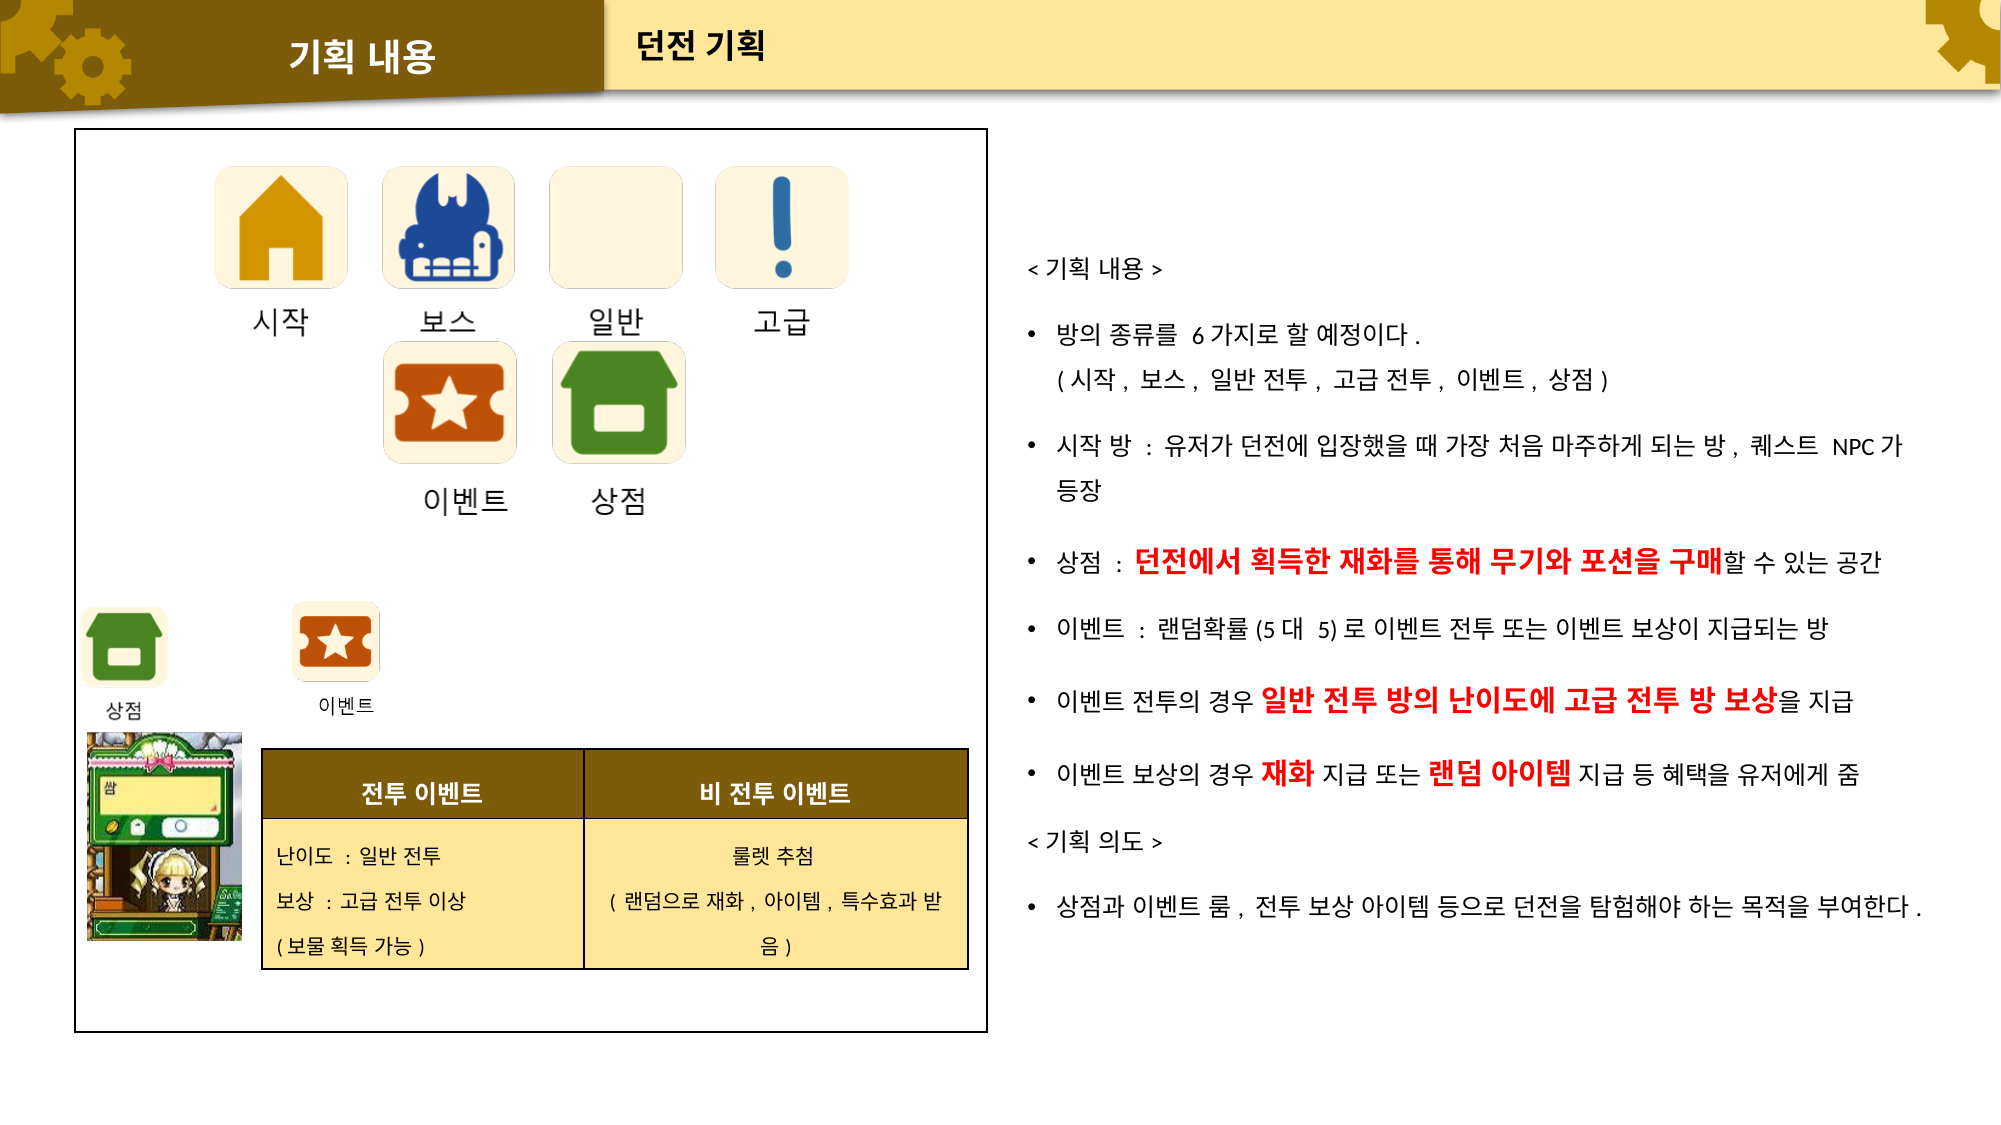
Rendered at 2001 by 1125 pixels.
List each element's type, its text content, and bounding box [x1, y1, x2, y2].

list <기획 내용> 방의 종류를 6가지로 할 예정이다. (시작, 보스, 일반 전투, 고급 전투, 이벤트, 상점) 시작 방 : 유저가 던전에 입장했을 때 가장 처음 마주하게 되는 방, 퀘스트 NPC가 등장 상점 : 던전에서 획득한 재화를 통해 무기와 포션을 구매할 수 있는 공간 이벤트 : 랜덤확률(5대 5)로 이벤트 전투 또는 이벤트 보상이 지급되는 방 이벤트 전투의 경우 일반 전투 방의 난이도에 고급 전투 방 보상을 지급 이벤트 보상의 경우 재화 지급 또는 랜덤 아이템 지급 등 혜택을 유저에게 줌 <기획 의도> 상점과 이벤트 룸, 전투 보상 아이템 등으로 던전을 탐험해야 하는 목적을 부여한다. [1012, 128, 1925, 1032]
table_cell 룰렛 추첨 ( 랜덤으로 재화, 아이템, 특수효과 받음) [585, 819, 967, 968]
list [214, 143, 849, 537]
table_header 전투 이벤트 [263, 750, 583, 818]
table_cell 난이도 : 일반 전투 보상 : 고급 전투 이상 (보물 획득 가능) [263, 819, 583, 968]
table_header 비 전투 이벤트 [585, 750, 967, 818]
title 기획 내용 [137, 6, 588, 85]
picture [72, 607, 259, 999]
list 던전 기획 [621, 18, 1863, 73]
picture [283, 601, 395, 723]
text_box [74, 128, 988, 1033]
